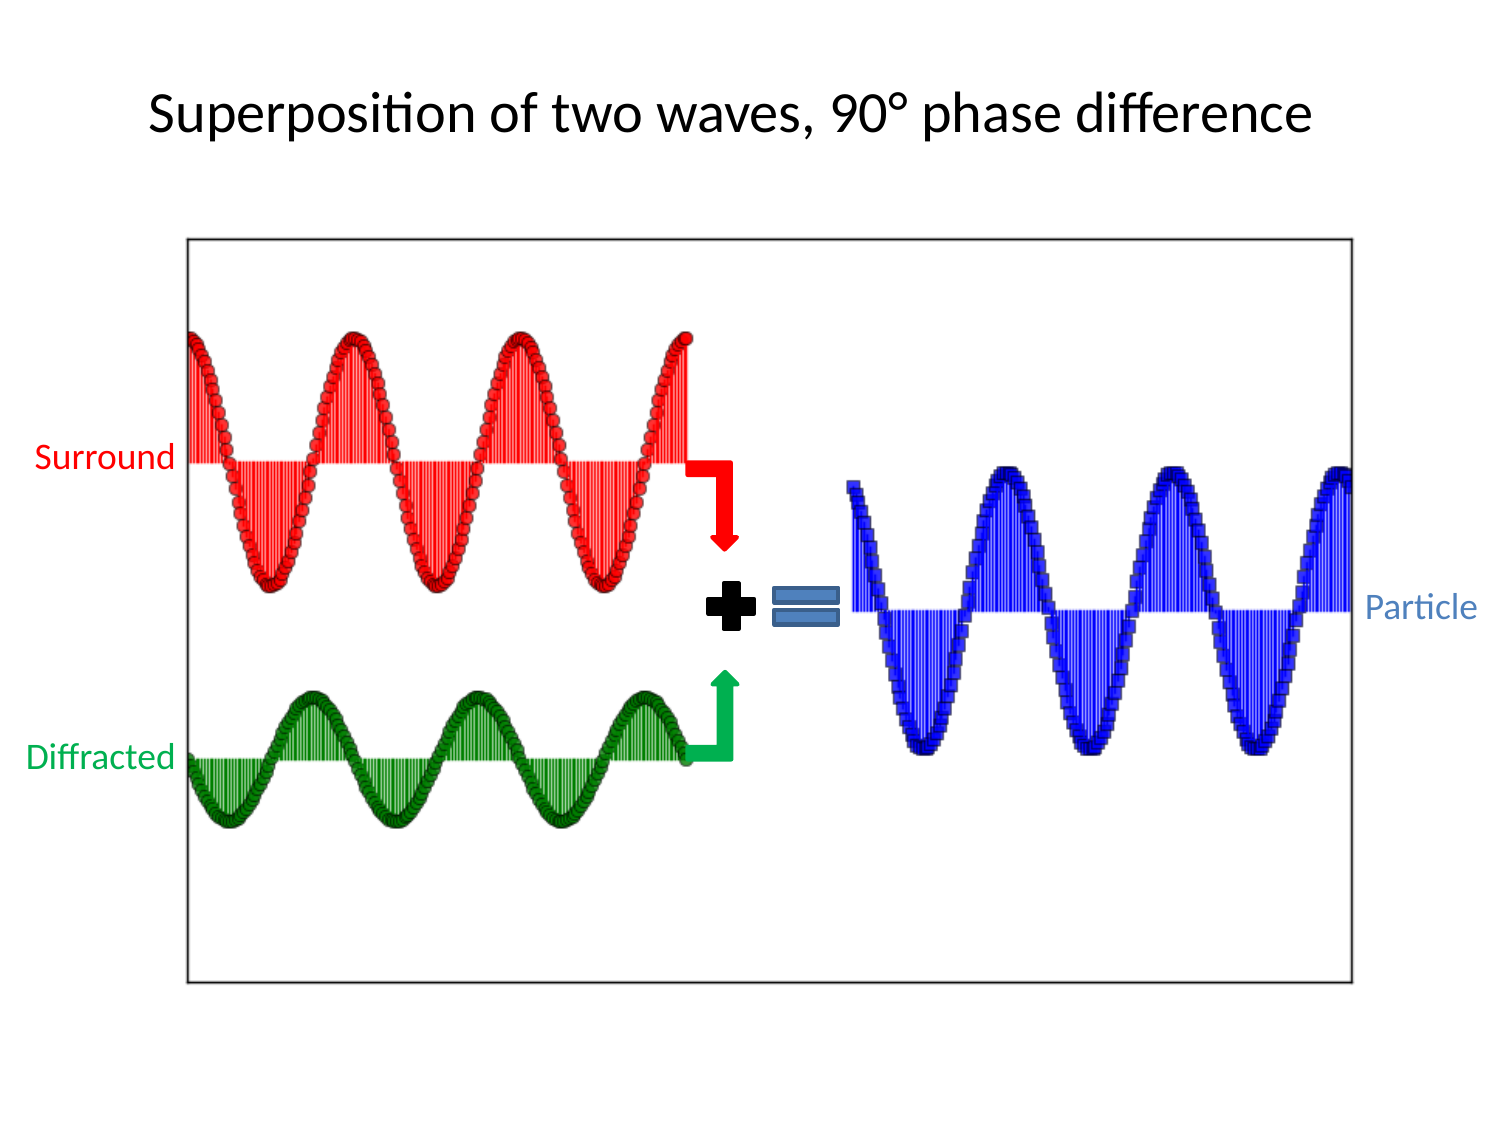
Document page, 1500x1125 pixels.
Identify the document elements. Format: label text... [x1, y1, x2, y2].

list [0, 145, 1500, 1076]
title Superposition of two waves, 90° phase difference [56, 62, 1407, 144]
